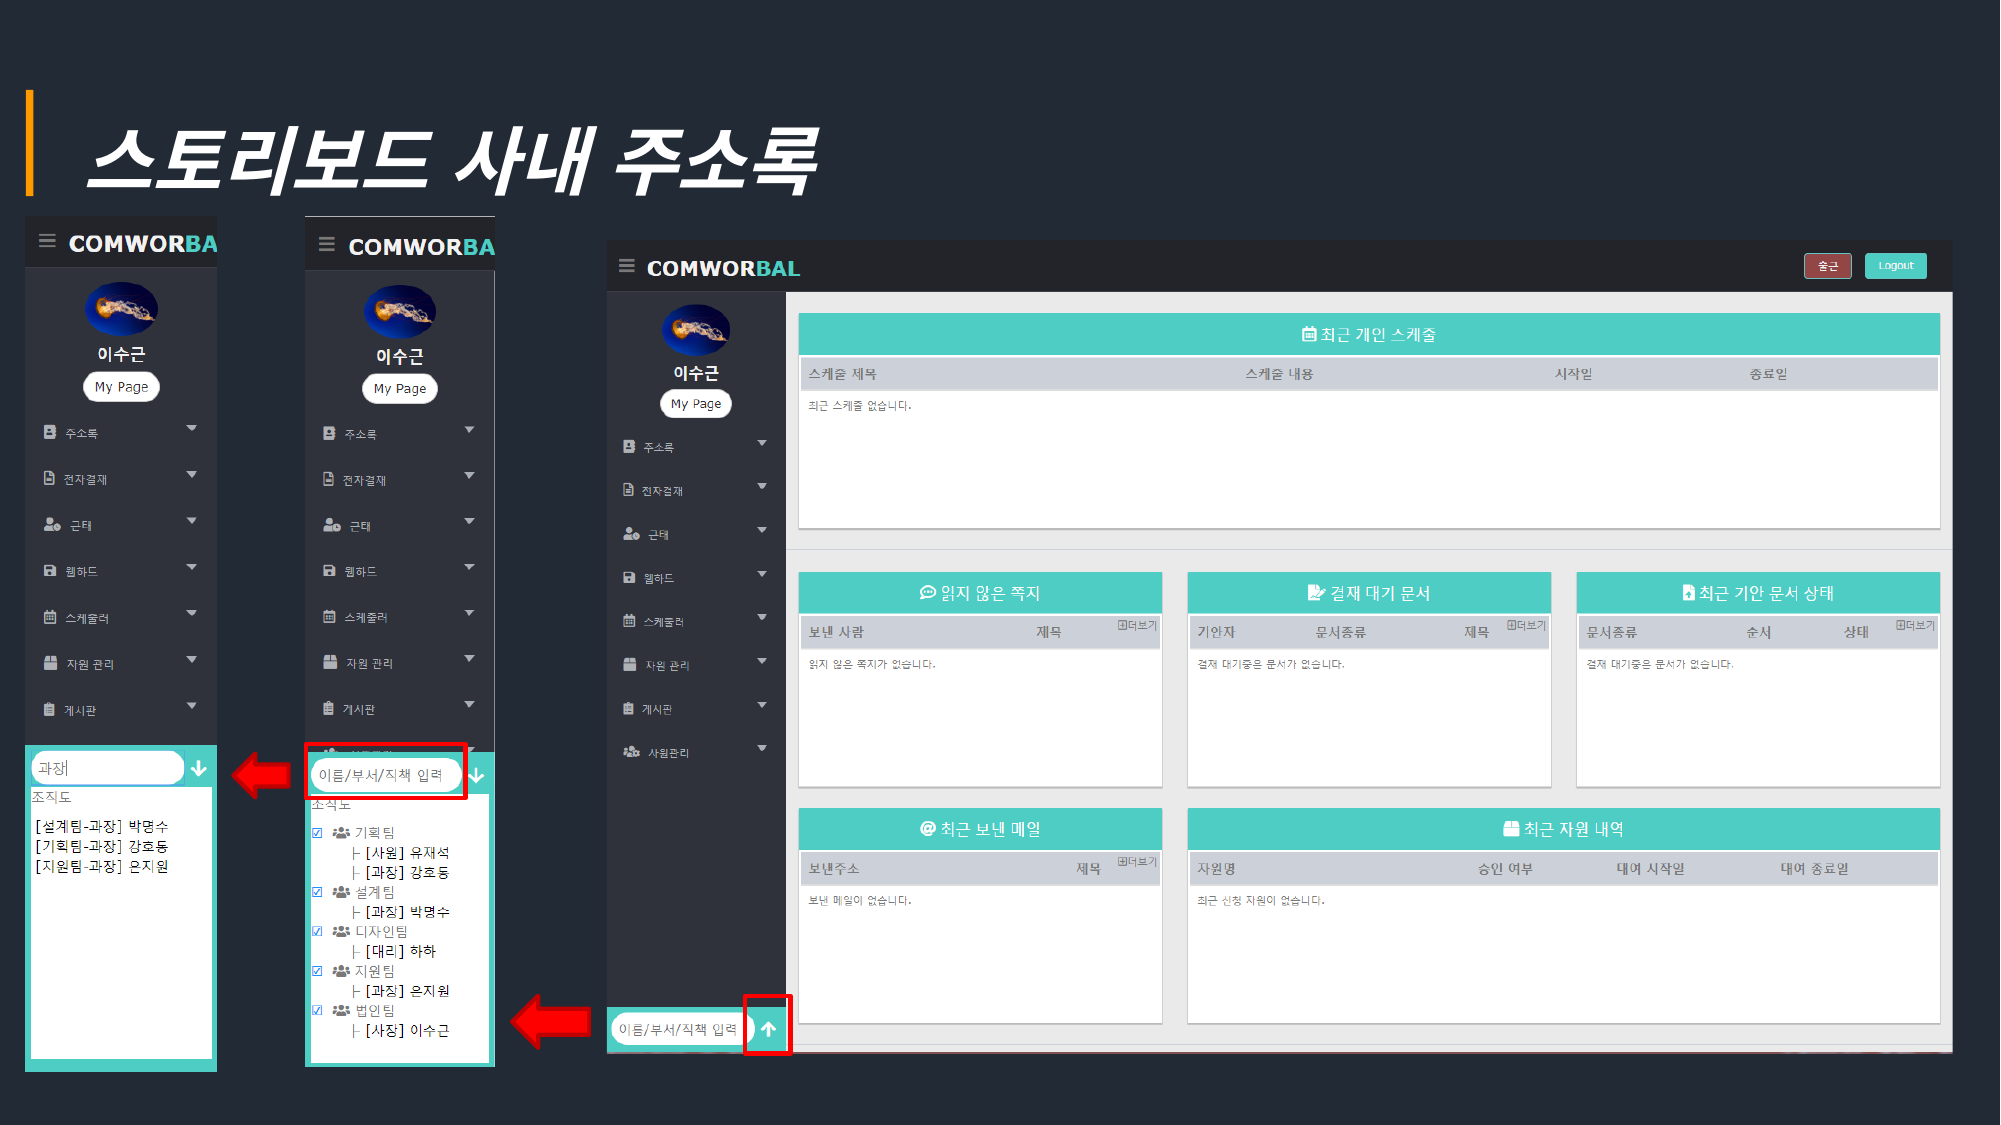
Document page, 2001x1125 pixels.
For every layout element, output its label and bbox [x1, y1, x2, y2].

text_box [25, 62, 1085, 213]
text_box [511, 239, 1953, 1054]
picture [25, 216, 217, 1073]
picture [305, 216, 496, 1067]
text_box [233, 753, 289, 798]
